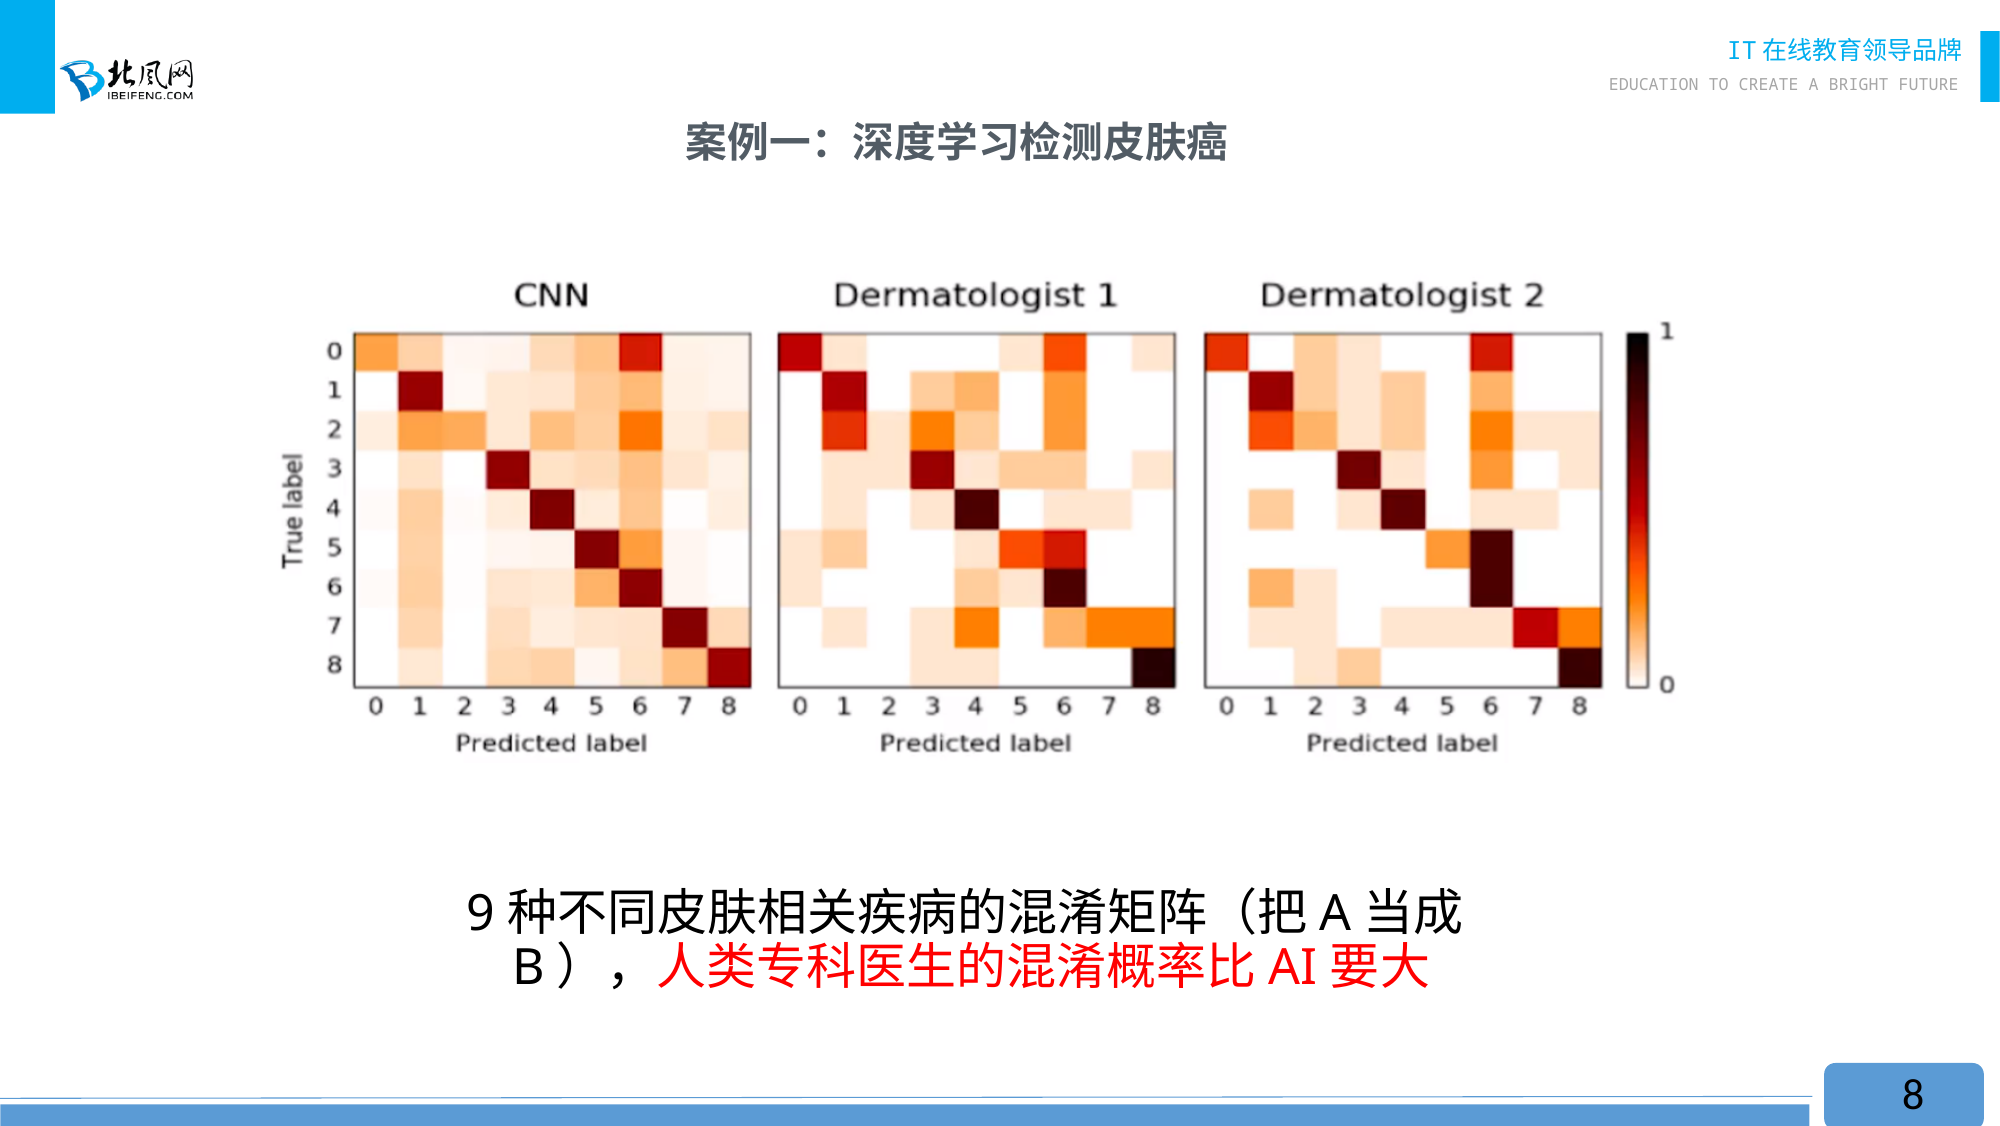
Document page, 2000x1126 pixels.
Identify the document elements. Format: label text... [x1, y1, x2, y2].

picture [270, 250, 1700, 764]
text_box 案例一：深度学习检测皮肤癌 [670, 89, 1258, 192]
picture [56, 54, 198, 103]
title 9种不同皮肤相关疾病的混淆矩阵（把A当成B），人类专科医生的混淆概率比AI要大 [438, 860, 1504, 1022]
